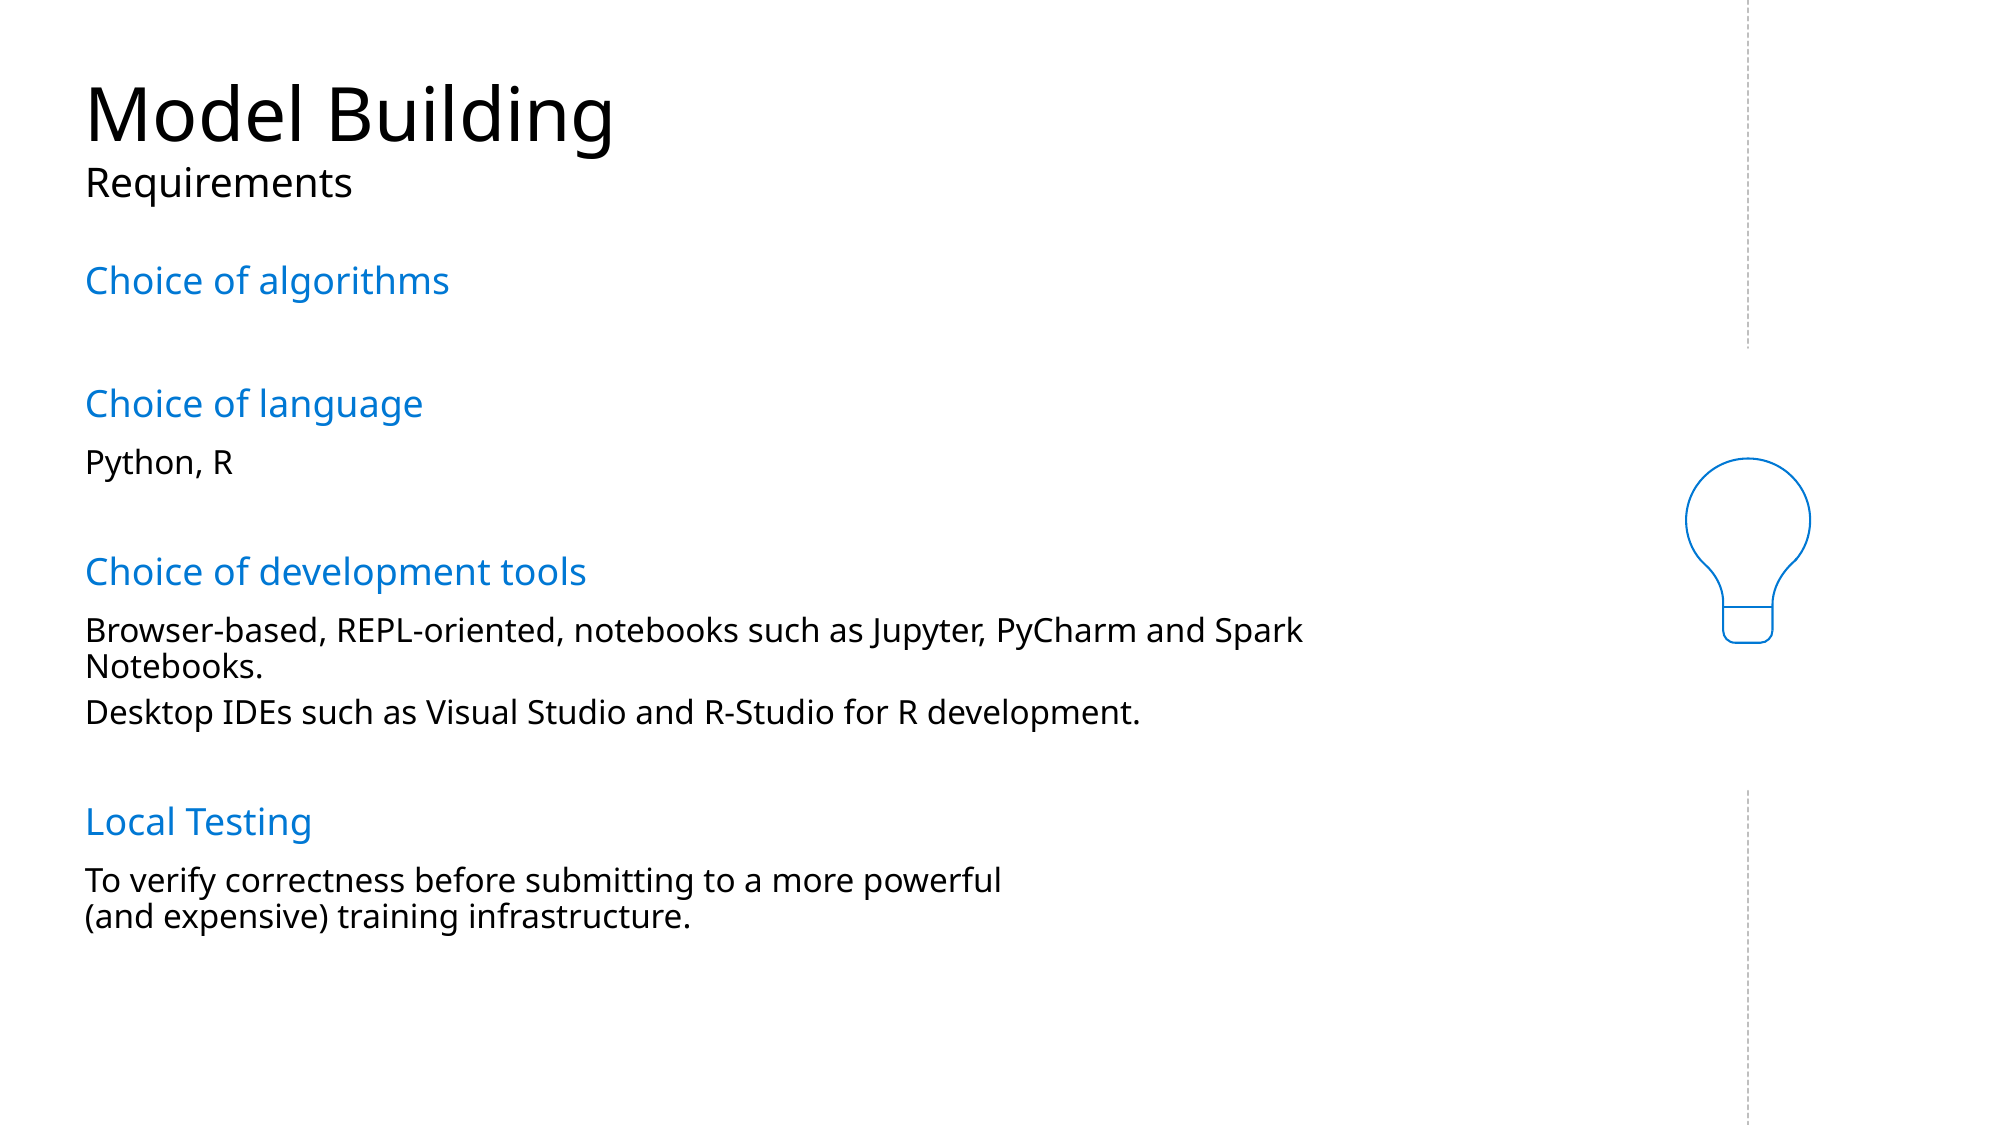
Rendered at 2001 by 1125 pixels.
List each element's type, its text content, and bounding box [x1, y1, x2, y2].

title Model Building [69, 49, 1315, 162]
list Requirements [69, 162, 1315, 208]
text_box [1685, 0, 1811, 1124]
list Choice of algorithms Choice of language Python, R Choice of development tools Browser-based, REPL-oriented, notebooks such as Jupyter, PyCharm and Spark Notebooks. Desktop IDEs such as Visual Studio and R-Studio for R development. Local Testing To verify correctness before submitting to a more powerful (and expensive) training infrastructure. [69, 262, 1315, 946]
